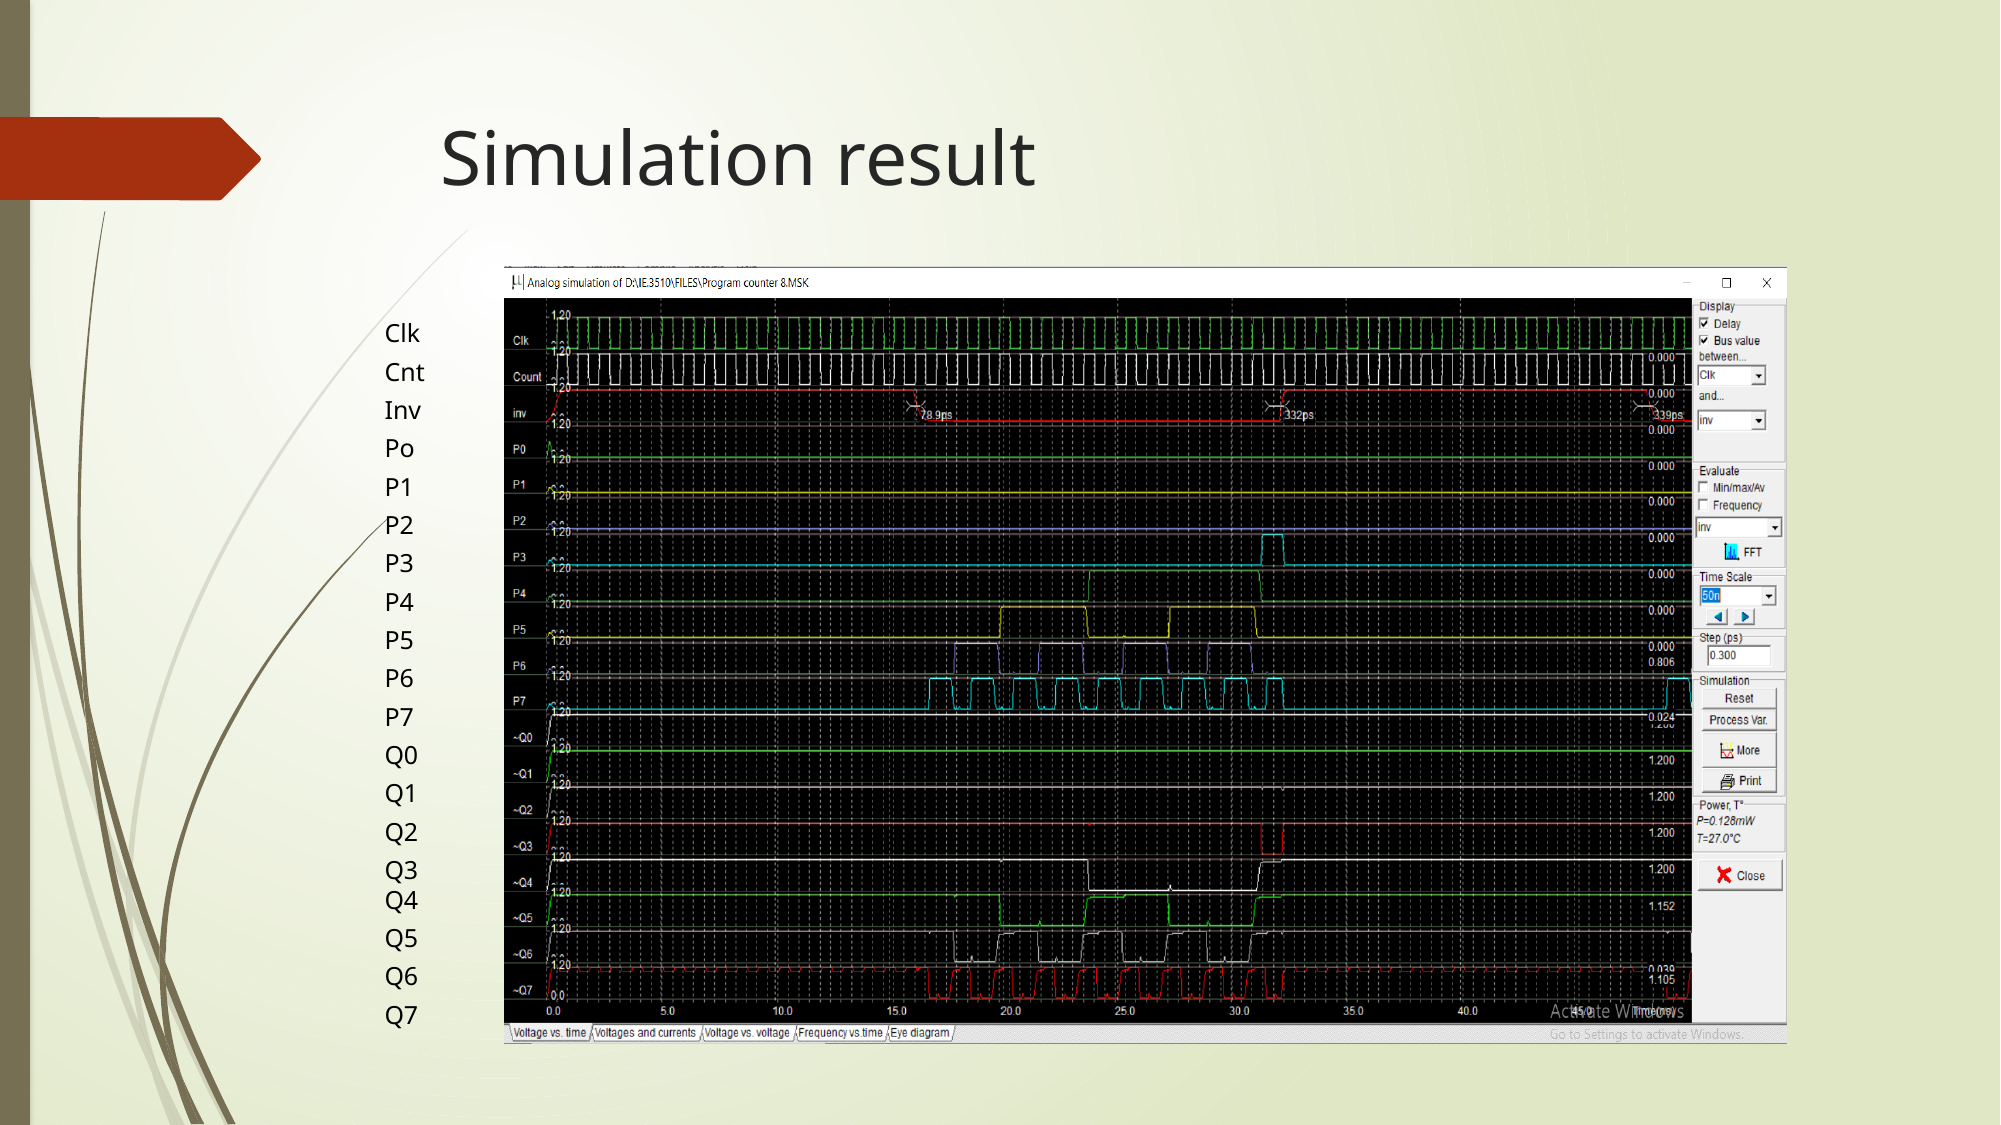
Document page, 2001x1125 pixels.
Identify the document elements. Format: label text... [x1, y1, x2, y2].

text_box Clk Cnt Inv Po P1 P2 P3 P4 P5 P6 P7 Q0 Q1 Q2 Q3Q4 Q5 Q6 Q7 [369, 310, 450, 1037]
title Simulation result [425, 102, 1888, 313]
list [504, 266, 1787, 1044]
